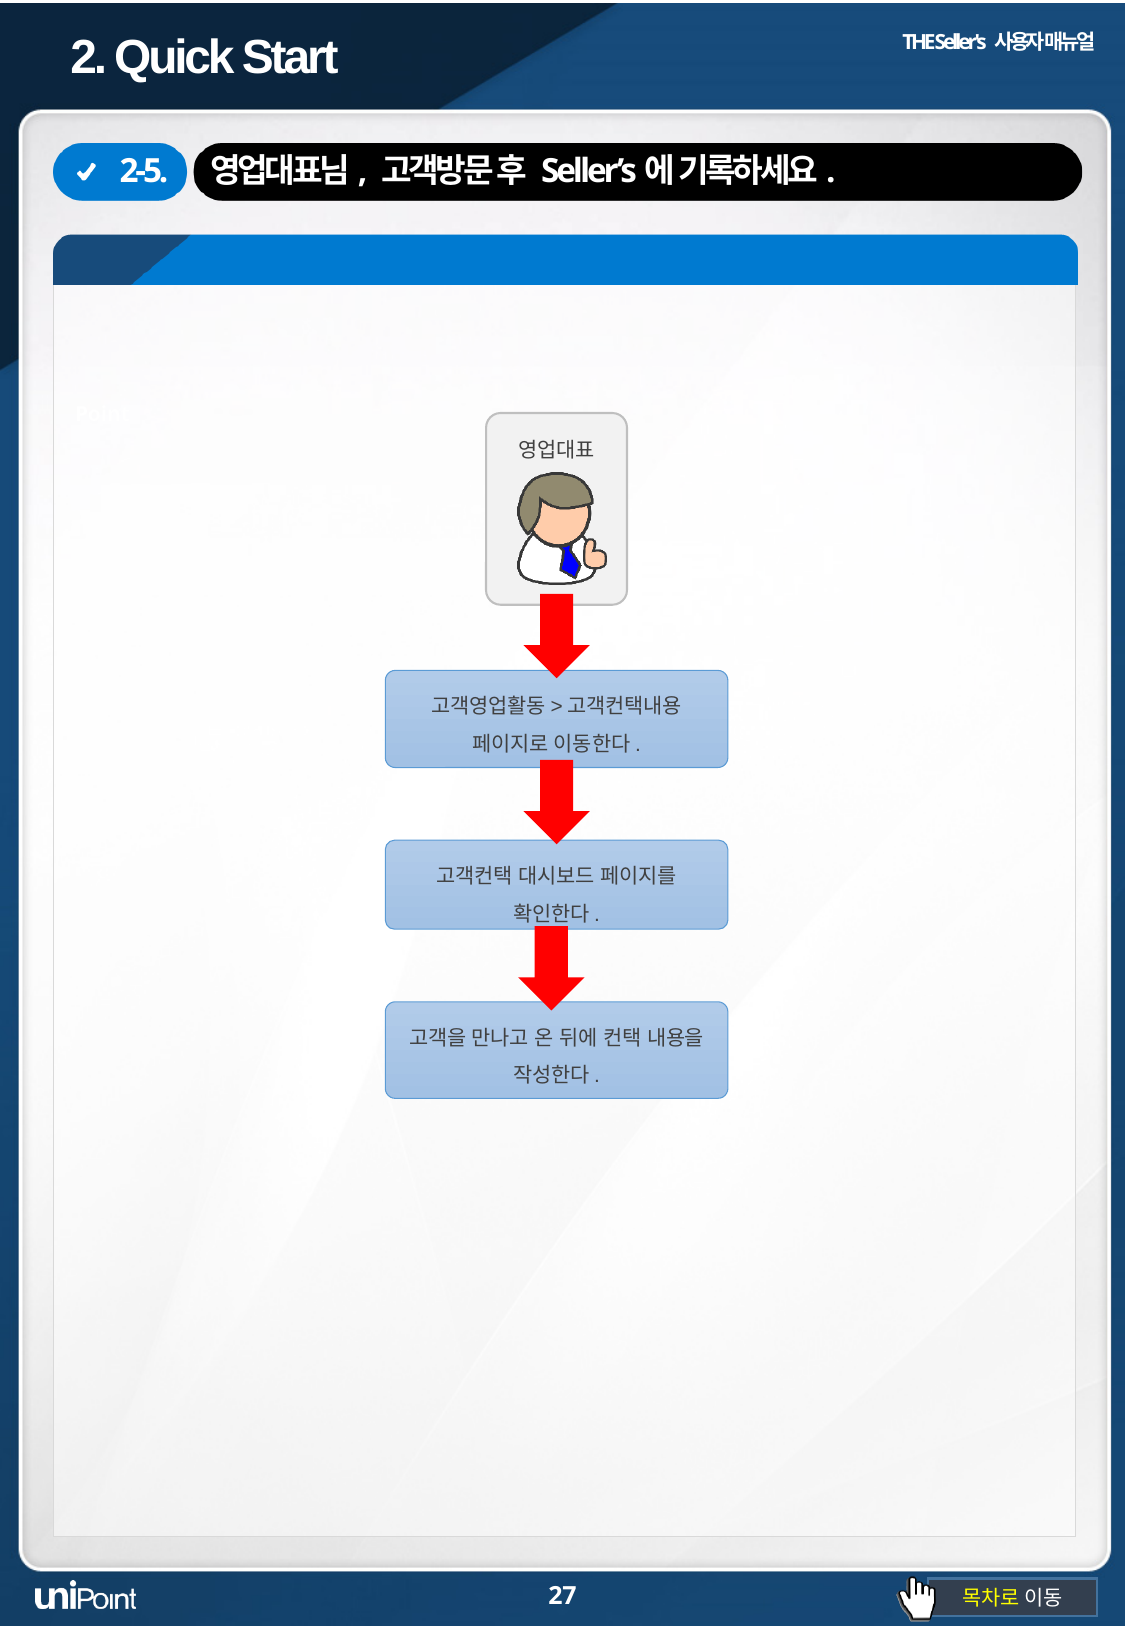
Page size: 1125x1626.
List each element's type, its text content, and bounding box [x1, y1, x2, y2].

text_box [486, 413, 627, 605]
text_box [875, 1569, 1097, 1625]
text_box 2-5. 영업대표님, 고객방문 후 Seller’s에 기록하세요. [113, 151, 929, 195]
text_box 고객영업활동>고객컨택내용 페이지로 이동한다. [384, 669, 729, 769]
text_box [520, 605, 593, 680]
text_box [54, 285, 1075, 1536]
picture [0, 3, 1125, 1626]
text_box [520, 758, 593, 846]
text_box 고객을 만나고 온 뒤에 컨택 내용을 작성한다. [384, 1001, 729, 1099]
text_box [515, 925, 588, 1012]
text_box 고객컨택 대시보드 페이지를 확인한다. [384, 839, 729, 930]
